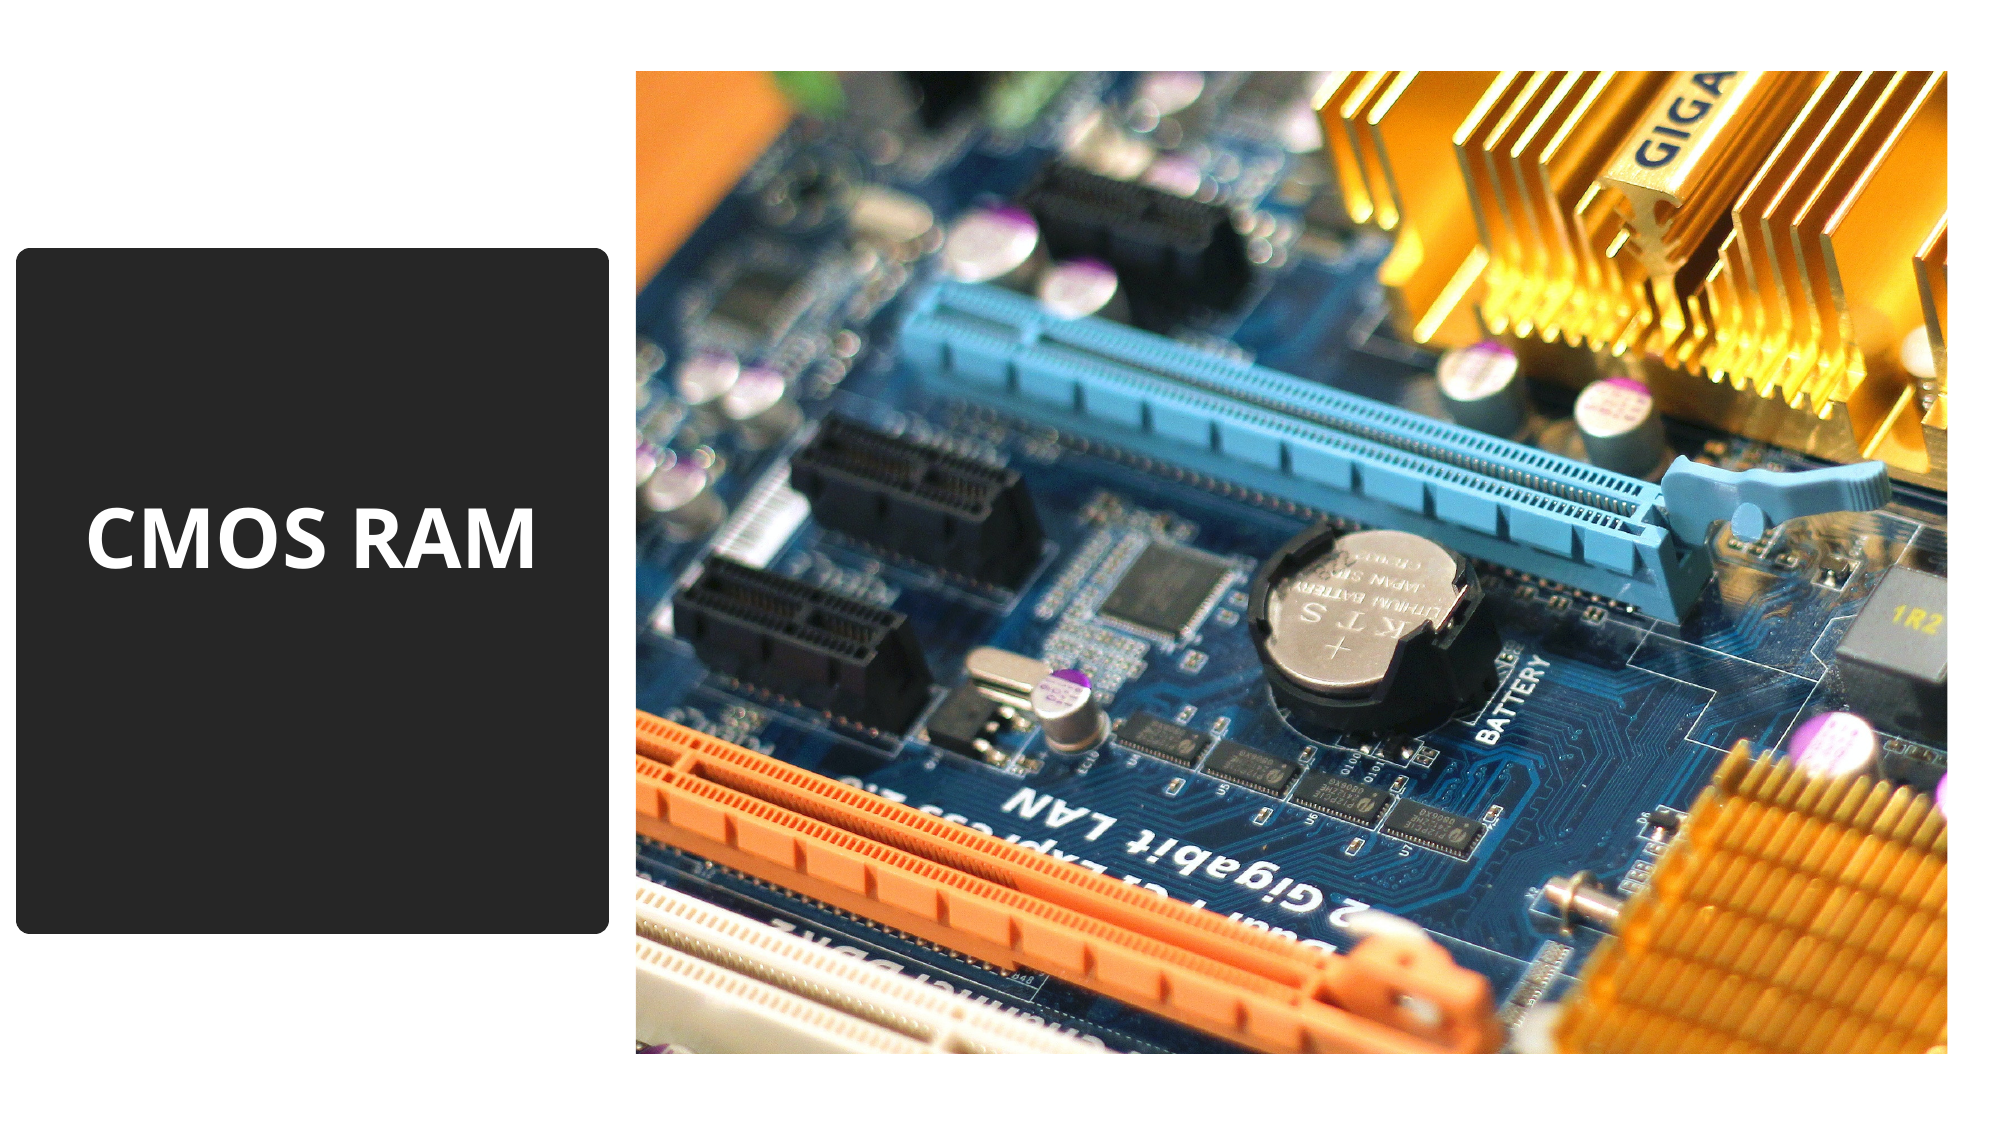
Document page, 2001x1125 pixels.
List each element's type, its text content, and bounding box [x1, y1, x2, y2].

title CMOS RAM [30, 262, 595, 920]
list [635, 70, 1948, 1055]
